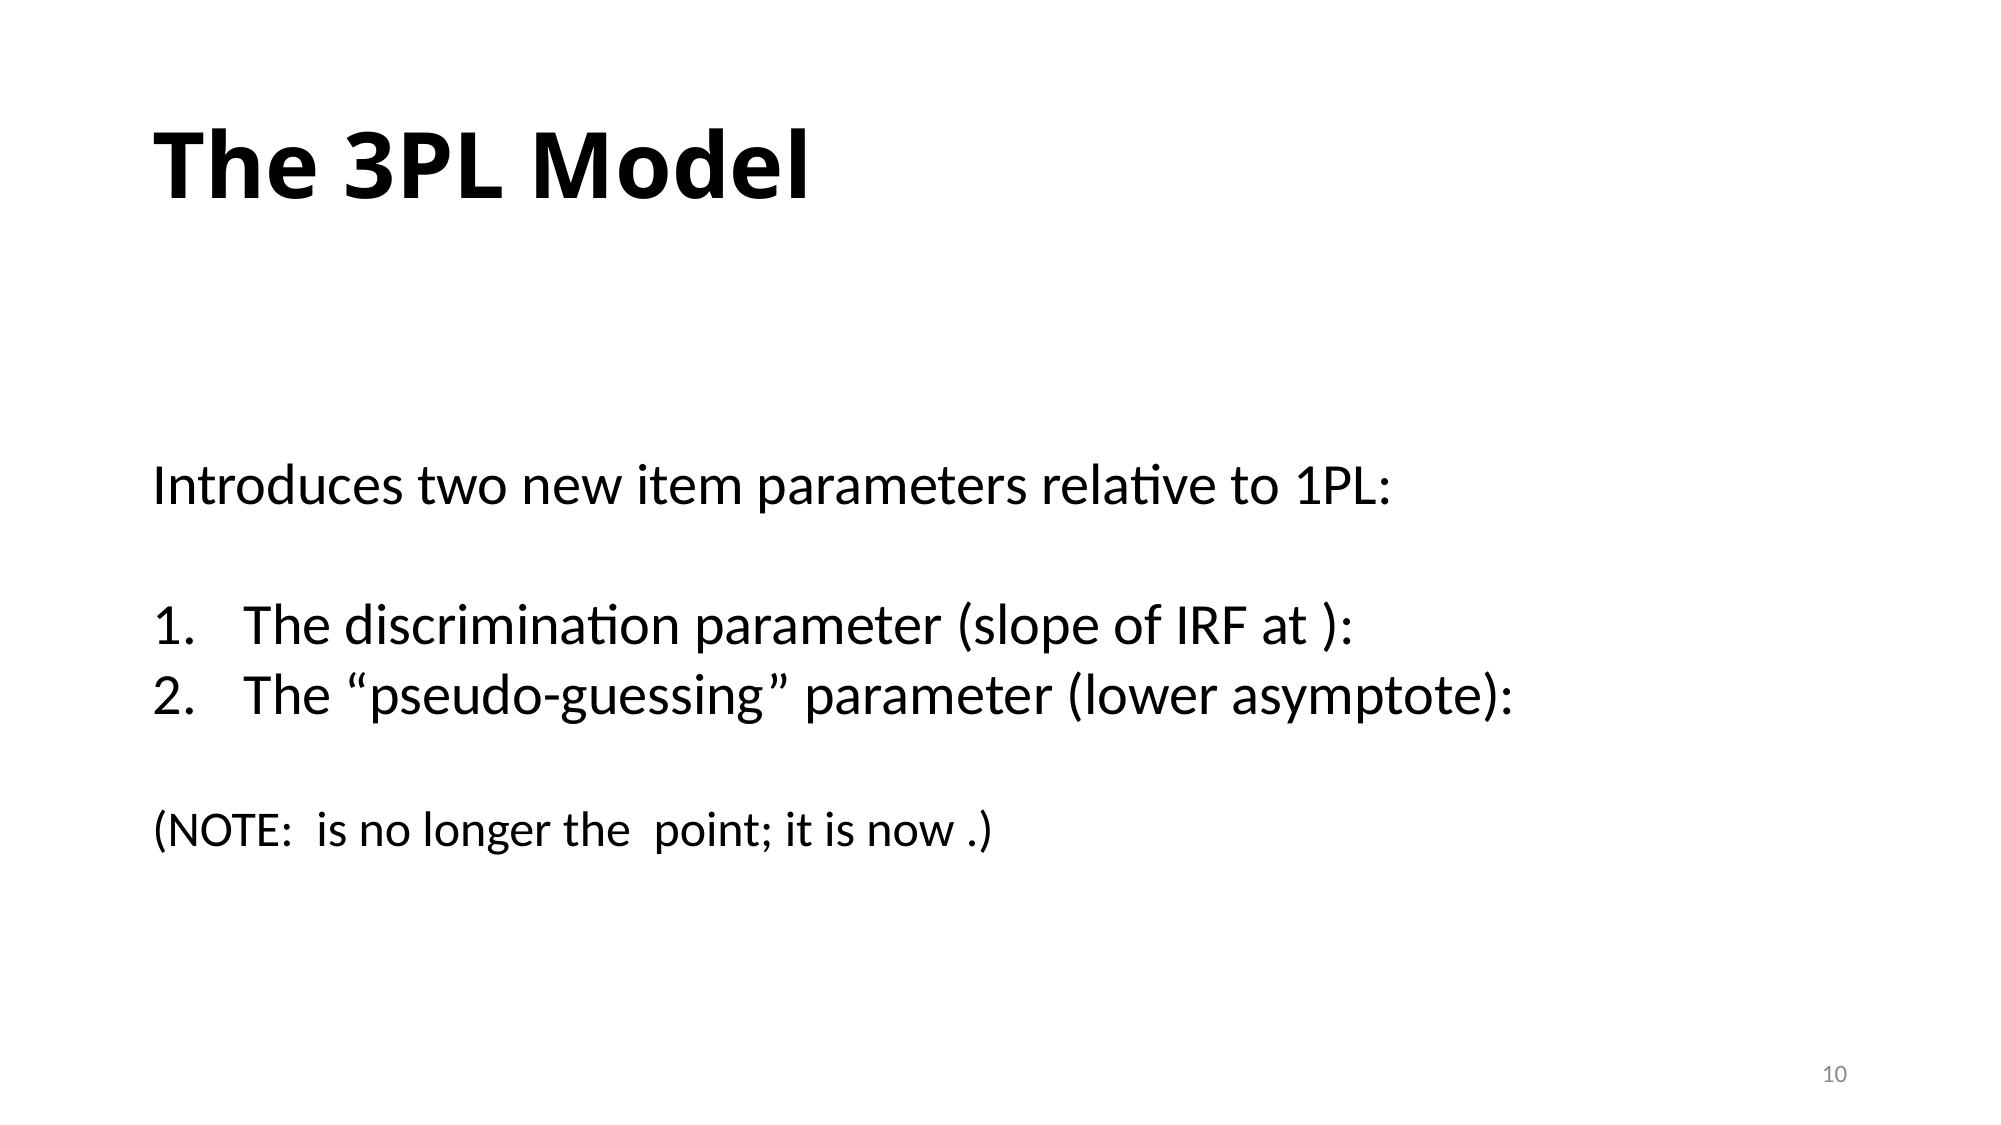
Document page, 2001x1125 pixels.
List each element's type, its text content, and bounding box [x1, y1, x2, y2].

title The 3PL Model [137, 59, 1863, 278]
slide_number 10 [1412, 1042, 1863, 1103]
